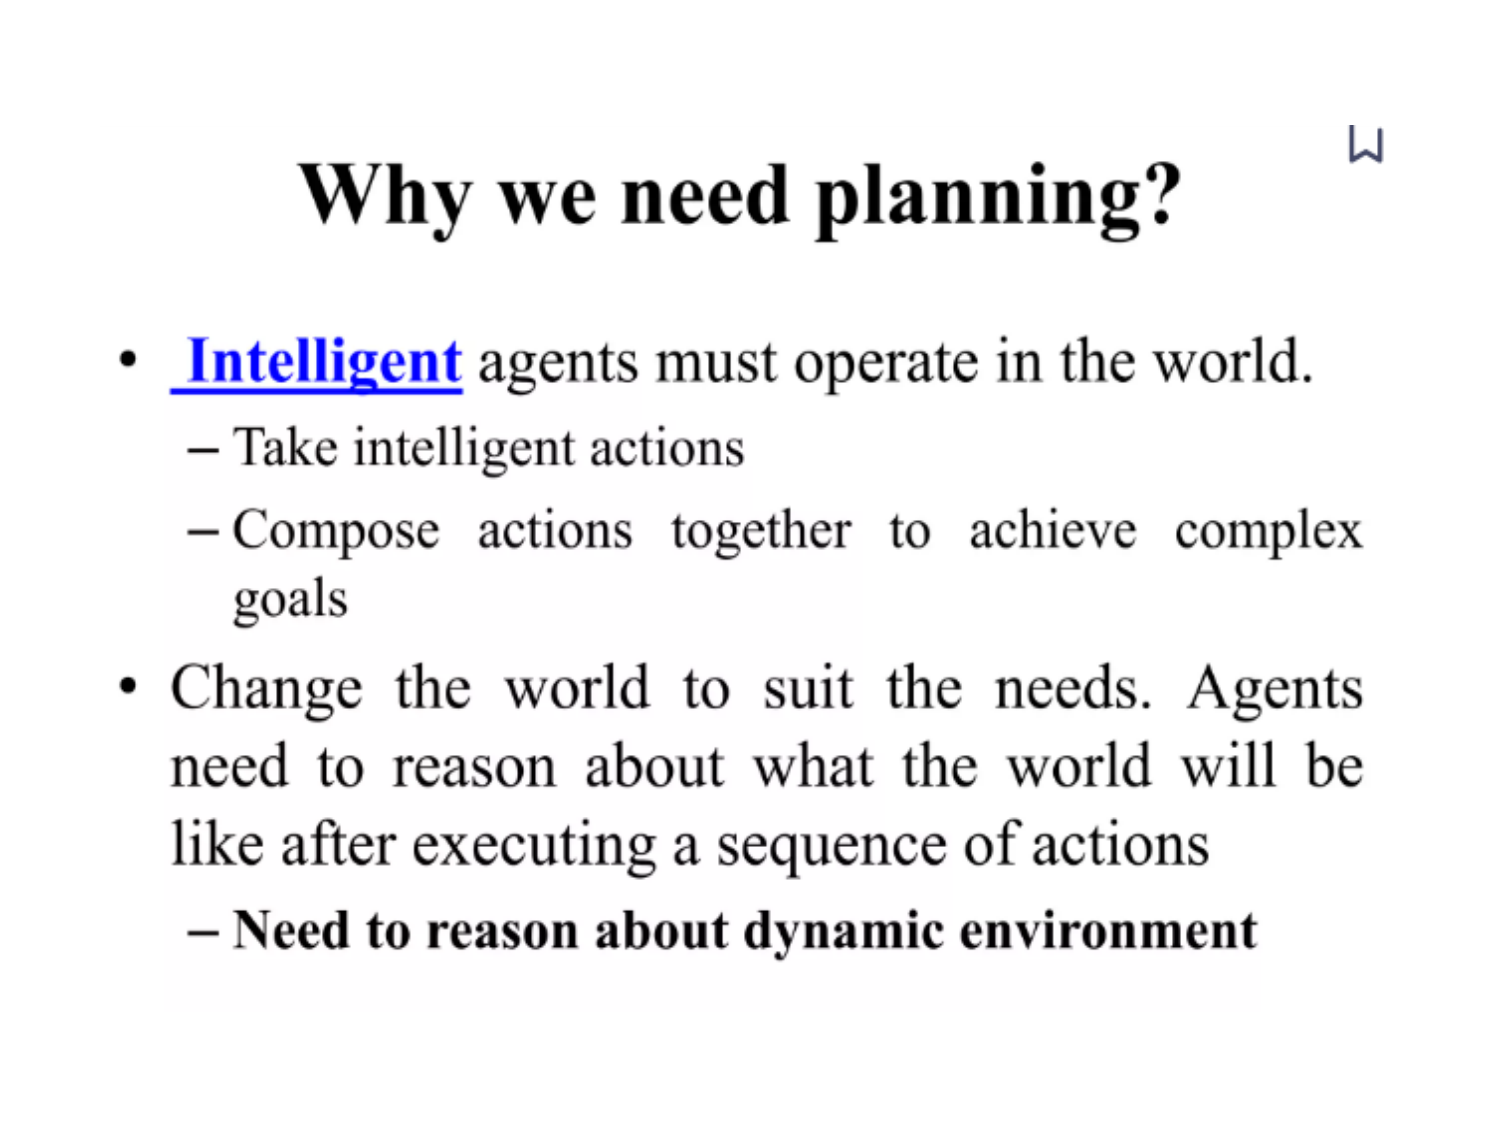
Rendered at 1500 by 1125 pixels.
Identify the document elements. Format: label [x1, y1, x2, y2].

list [100, 125, 1389, 1012]
